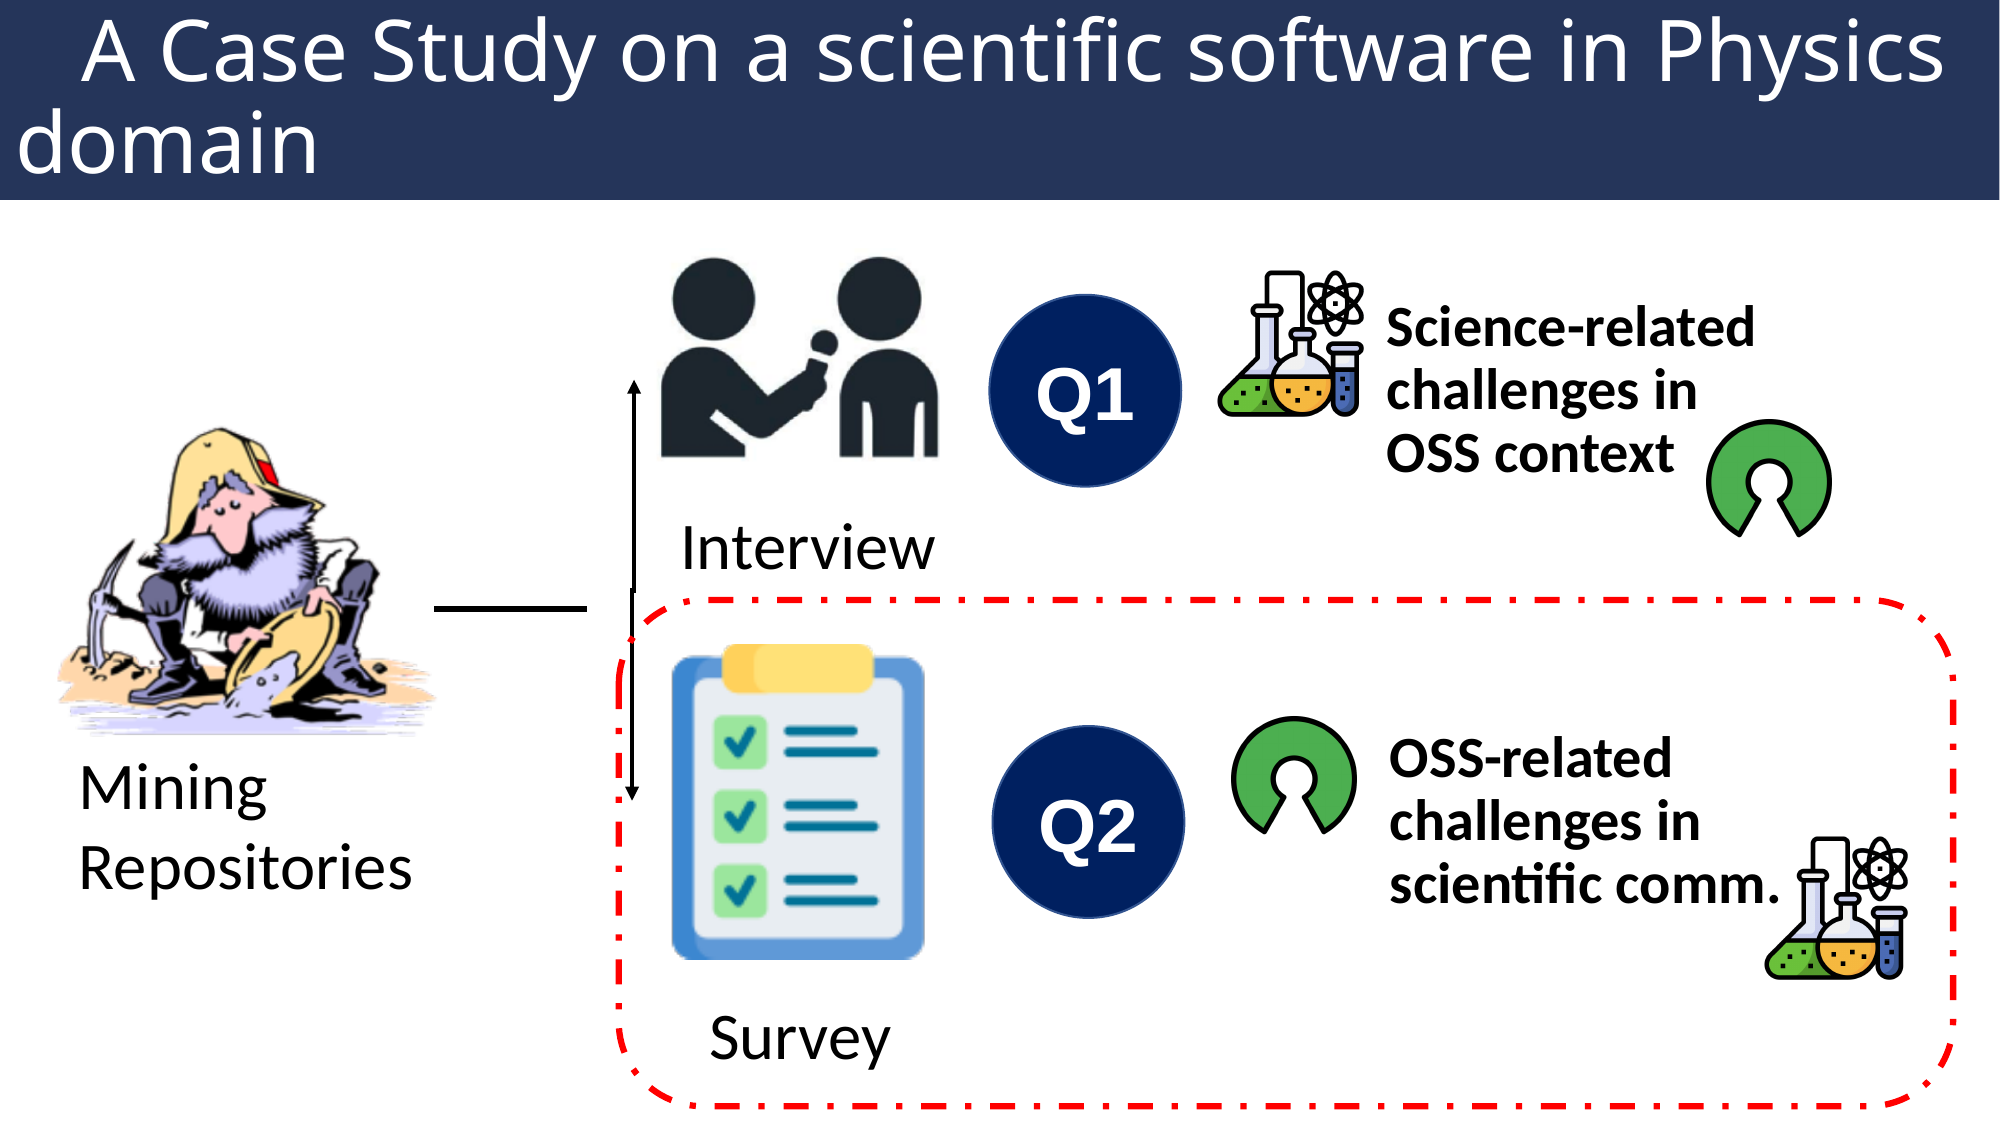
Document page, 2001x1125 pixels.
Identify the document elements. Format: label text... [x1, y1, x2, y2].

text_box Interview [665, 497, 952, 591]
picture [1215, 268, 1366, 419]
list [641, 237, 952, 497]
text_box Q1 [988, 293, 1183, 488]
picture [1705, 415, 1832, 541]
picture [24, 410, 460, 752]
picture [1230, 712, 1357, 838]
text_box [631, 379, 635, 801]
picture [1762, 834, 1910, 982]
title A Case Study on a scientific software in Physics domain [0, 0, 2000, 200]
text_box Science-related challenges in OSS context [1371, 288, 1788, 415]
picture [641, 644, 957, 960]
text_box Mining Repositories [64, 752, 429, 910]
text_box [617, 598, 1955, 1108]
